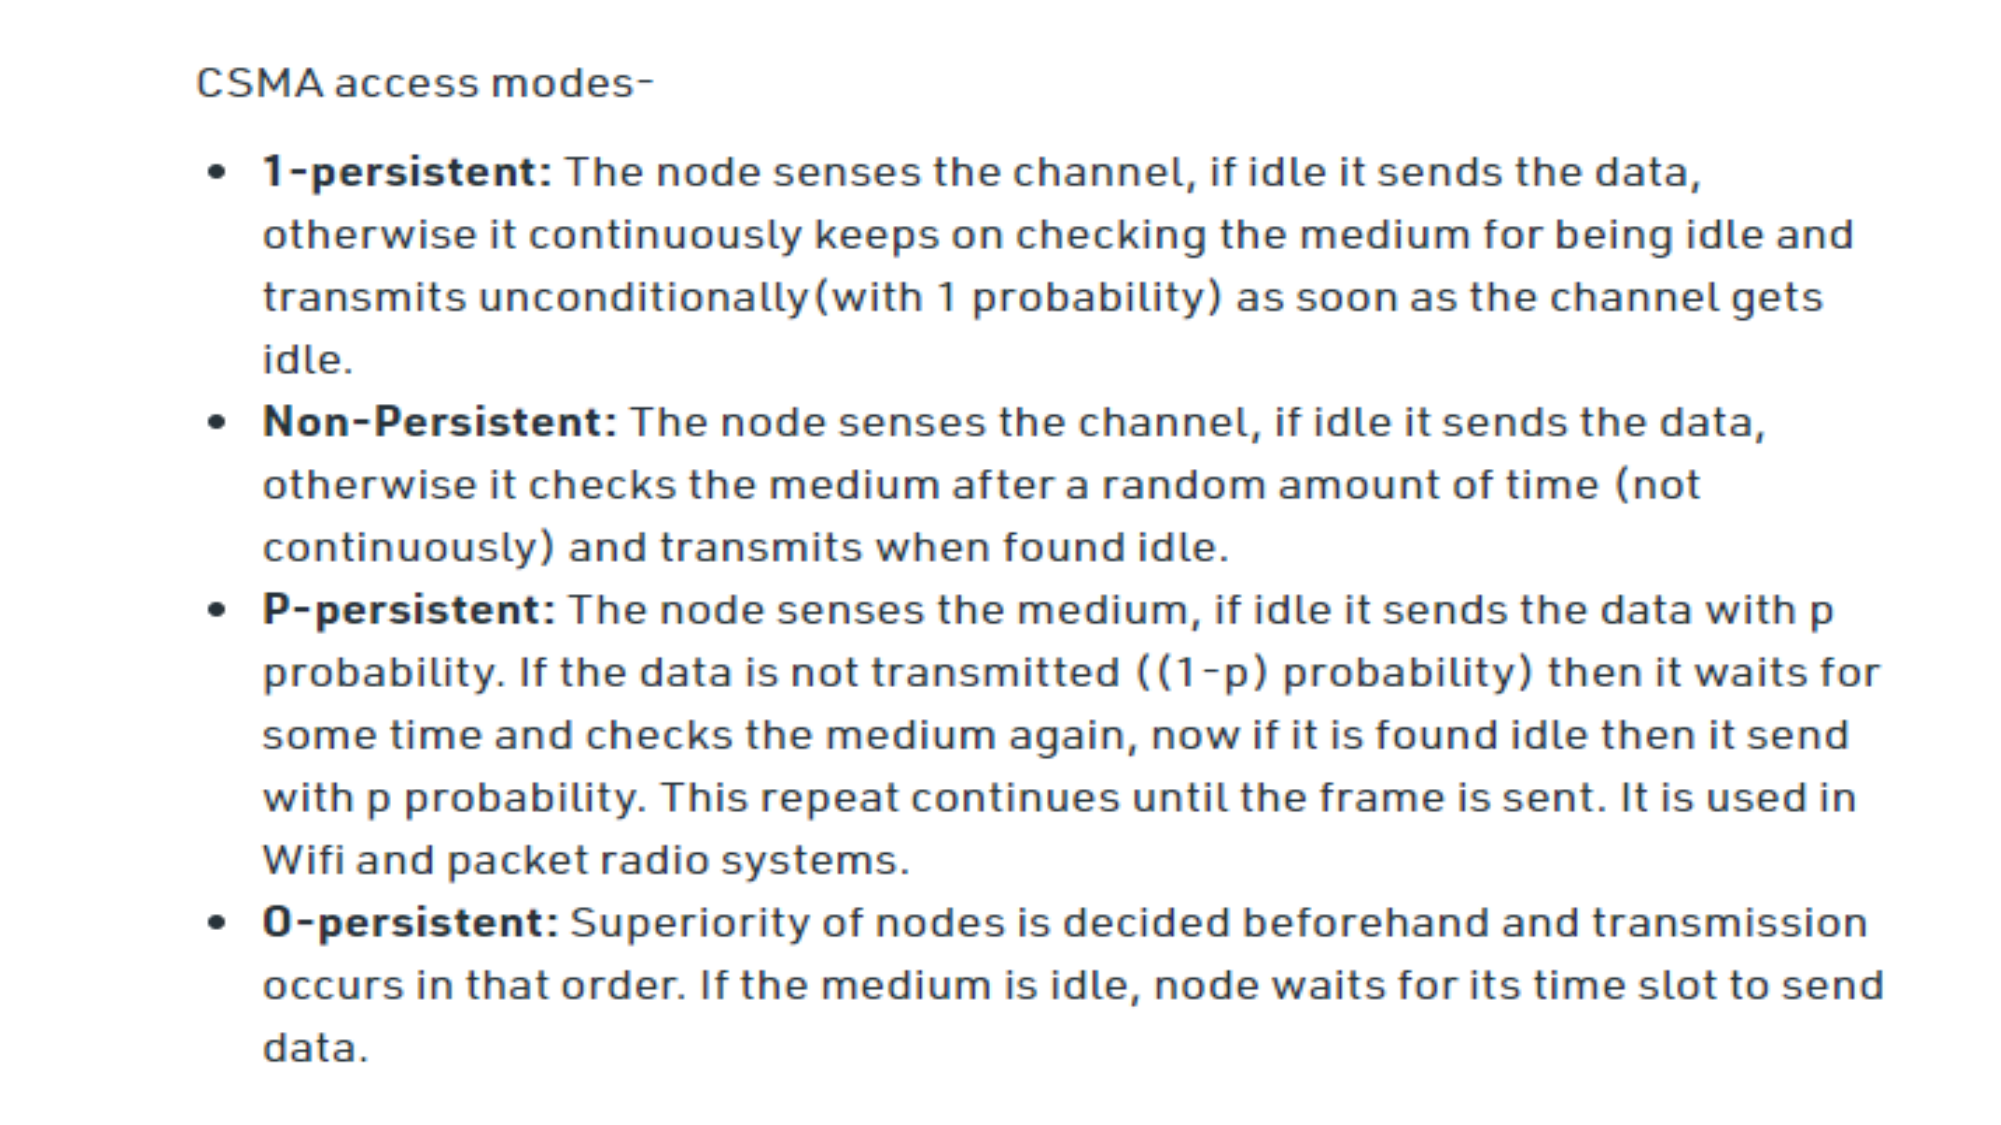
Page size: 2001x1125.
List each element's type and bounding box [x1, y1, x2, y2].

picture [153, 59, 1953, 1096]
